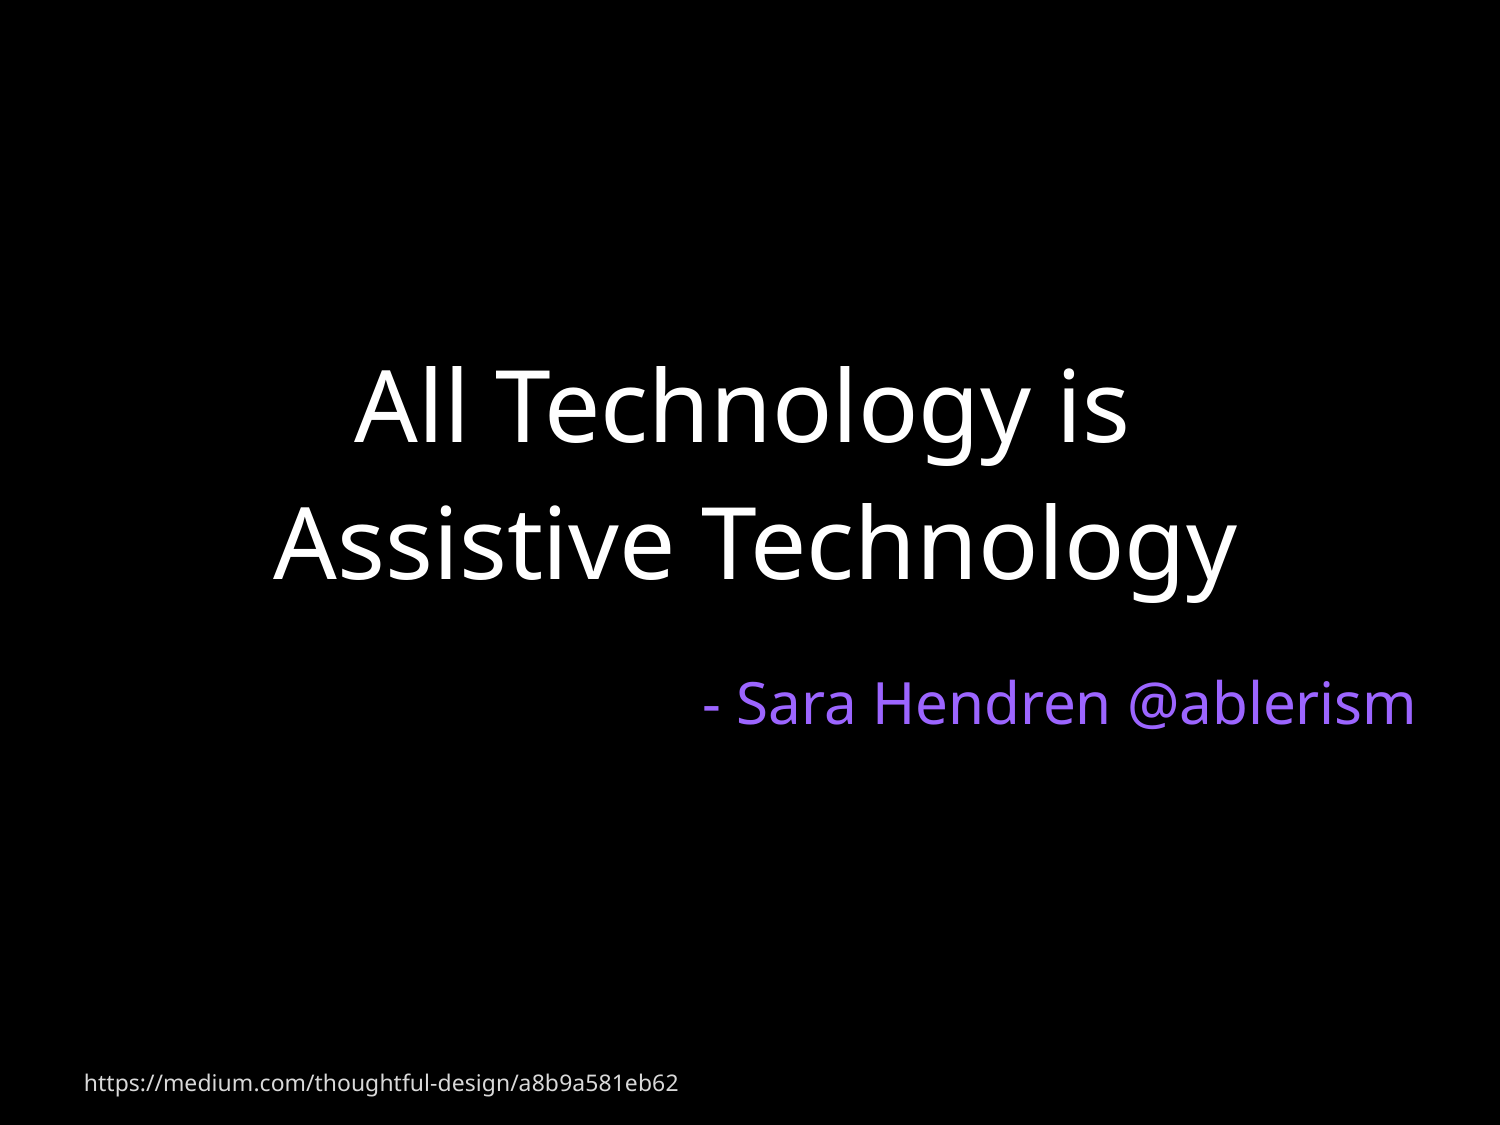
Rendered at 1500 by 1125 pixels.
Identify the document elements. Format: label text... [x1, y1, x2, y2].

subtitle All Technology is Assistive Technology [75, 287, 1425, 638]
list https://medium.com/thoughtful-design/a8b9a581eb62 [75, 1050, 1425, 1104]
title - Sara Hendren @ablerism [75, 638, 1425, 766]
